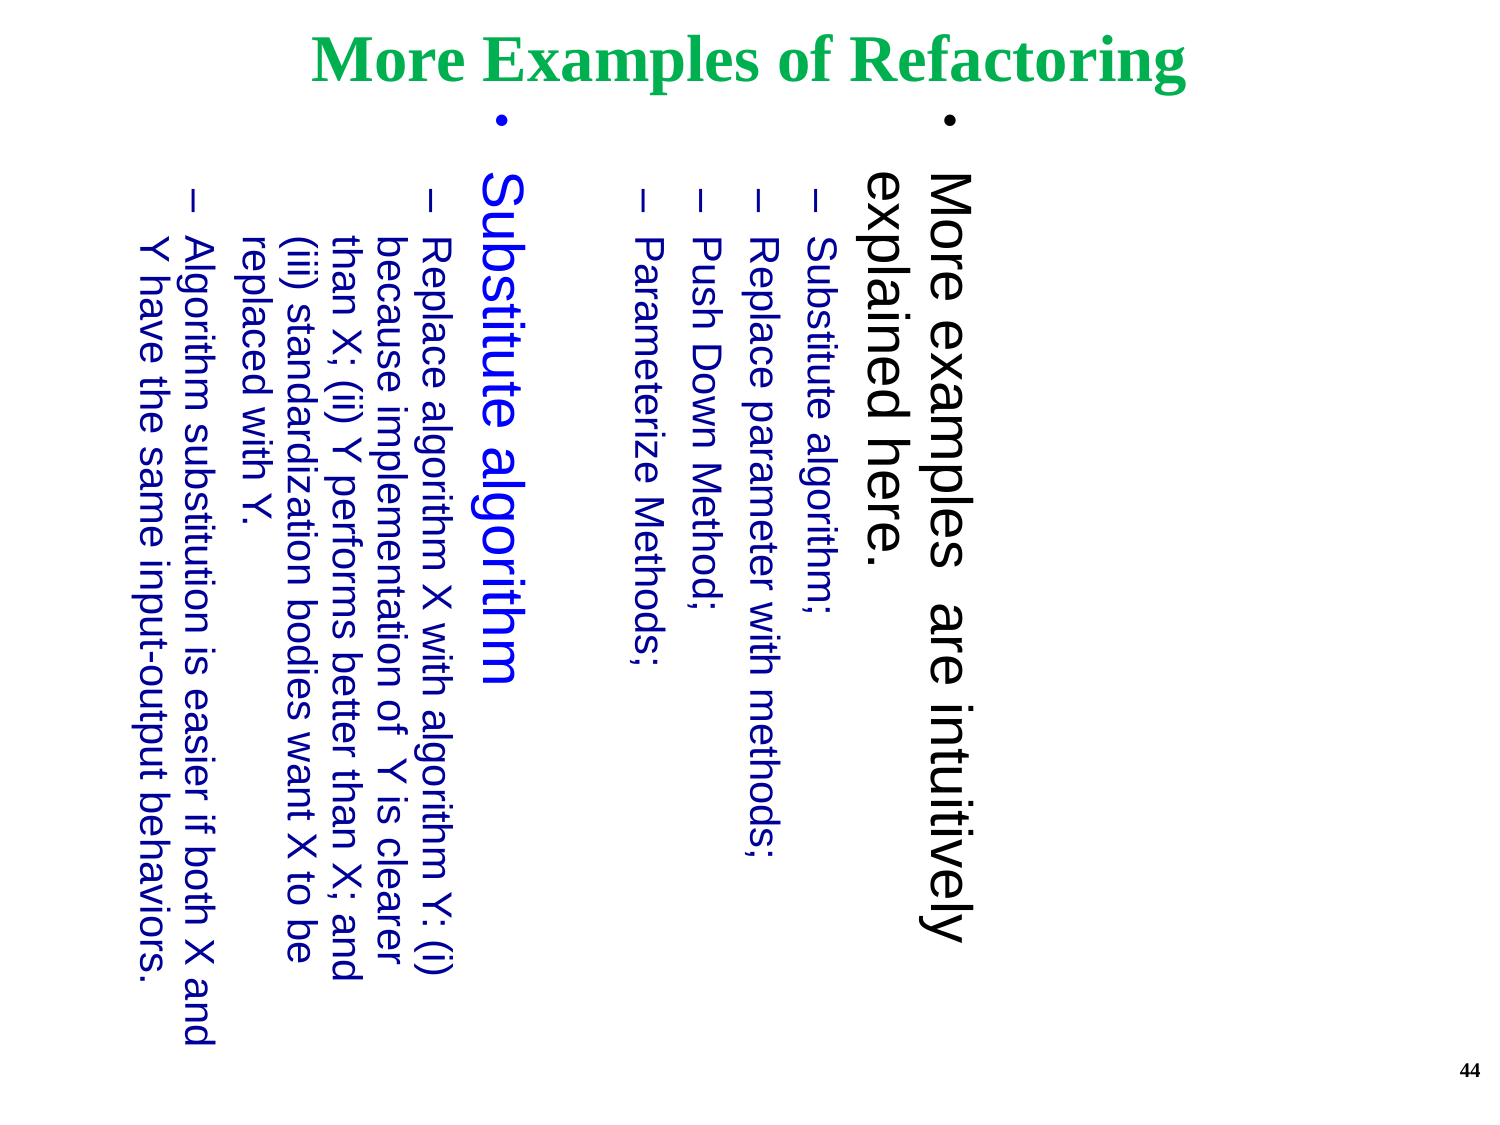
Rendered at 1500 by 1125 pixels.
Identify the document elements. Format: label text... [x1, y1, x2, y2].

slide_number 44 [1145, 1065, 1496, 1125]
list More examples are intuitively explained here. Substitute algorithm; Replace parameter with methods; Push Down Method; Parameterize Methods; Substitute algorithm Replace algorithm X with algorithm Y: (i) because implementation of Y is clearer than X; (ii) Y performs better than X; and (iii) standardization bodies want X to be replaced with Y. Algorithm substitution is easier if both X and Y have the same input-output behaviors. [31, 108, 1500, 1065]
title More Examples of Refactoring [0, 20, 1500, 100]
